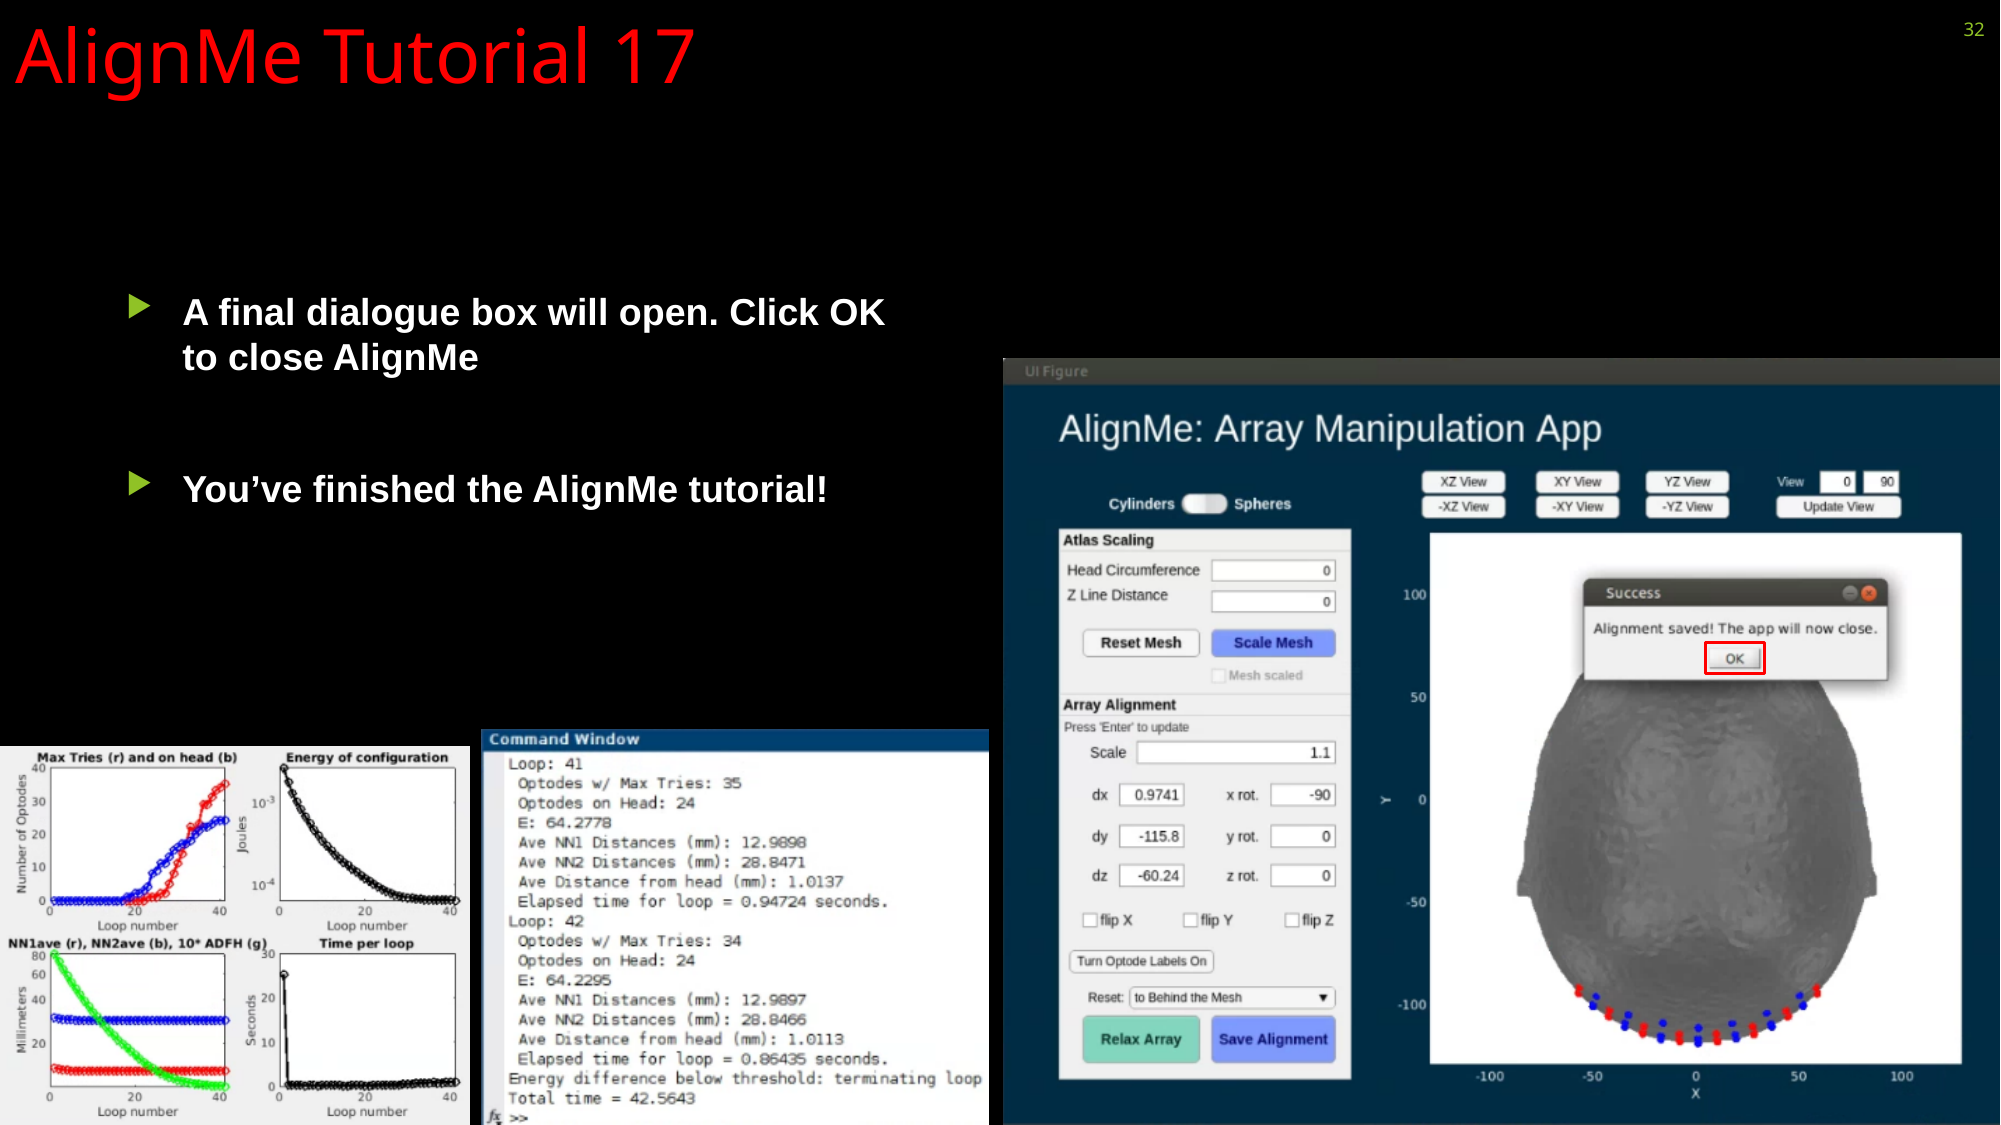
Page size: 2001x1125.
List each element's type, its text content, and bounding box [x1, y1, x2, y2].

picture [481, 729, 989, 1125]
list A final dialogue box will open. Click OK to close AlignMe You’ve finished the AlignMe tutorial! [111, 280, 937, 749]
title AlignMe Tutorial 17 [0, 0, 1872, 218]
picture [1003, 357, 2000, 1125]
picture [0, 745, 471, 1125]
slide_number 32 [1887, 0, 2000, 60]
